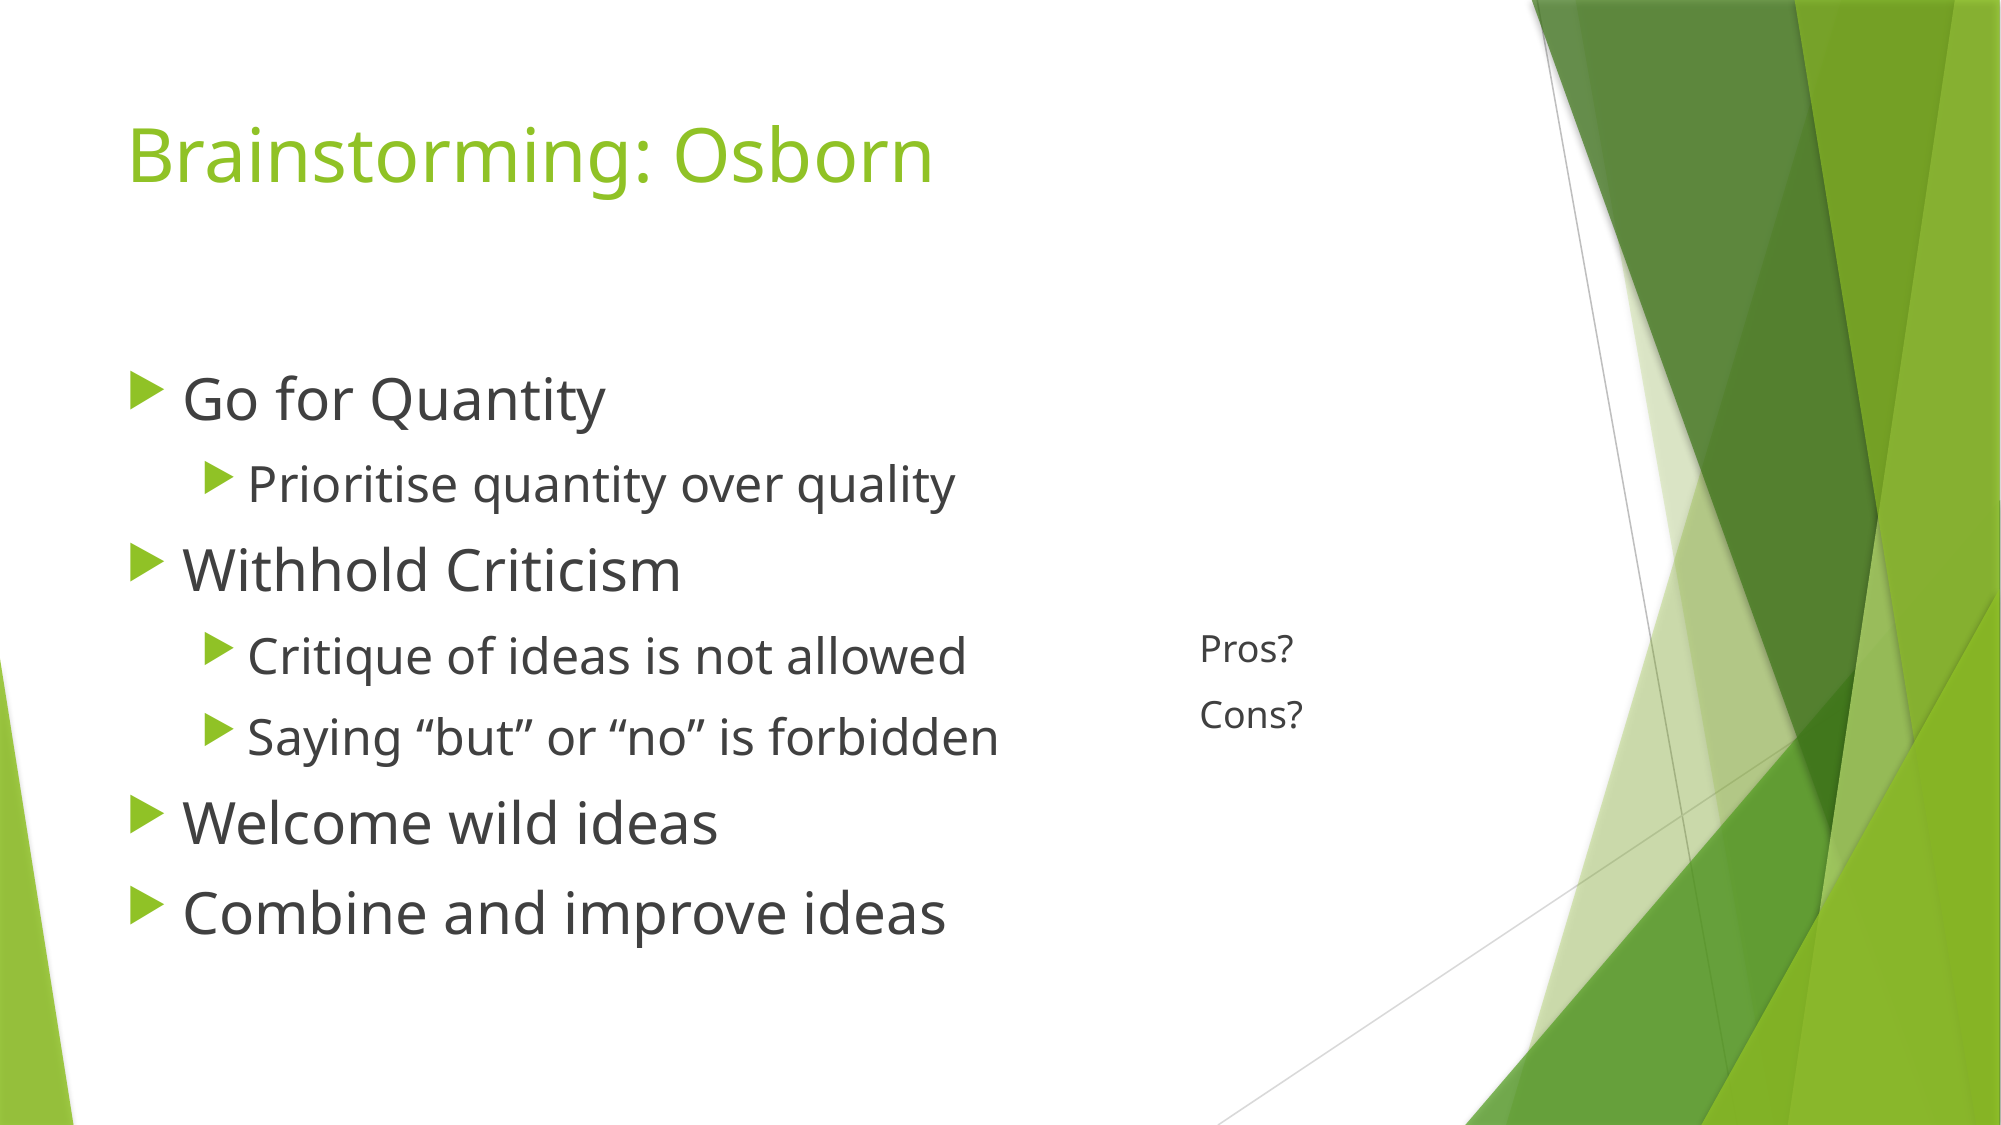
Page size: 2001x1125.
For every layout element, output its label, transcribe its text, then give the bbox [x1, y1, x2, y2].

list Go for Quantity Prioritise quantity over quality Withhold Criticism Critique of ideas is not allowed Saying “but” or “no” is forbidden Welcome wild ideas Combine and improve ideas [111, 354, 1158, 992]
title Brainstorming: Osborn [111, 99, 1522, 317]
list Pros? Cons? [1184, 354, 1522, 992]
